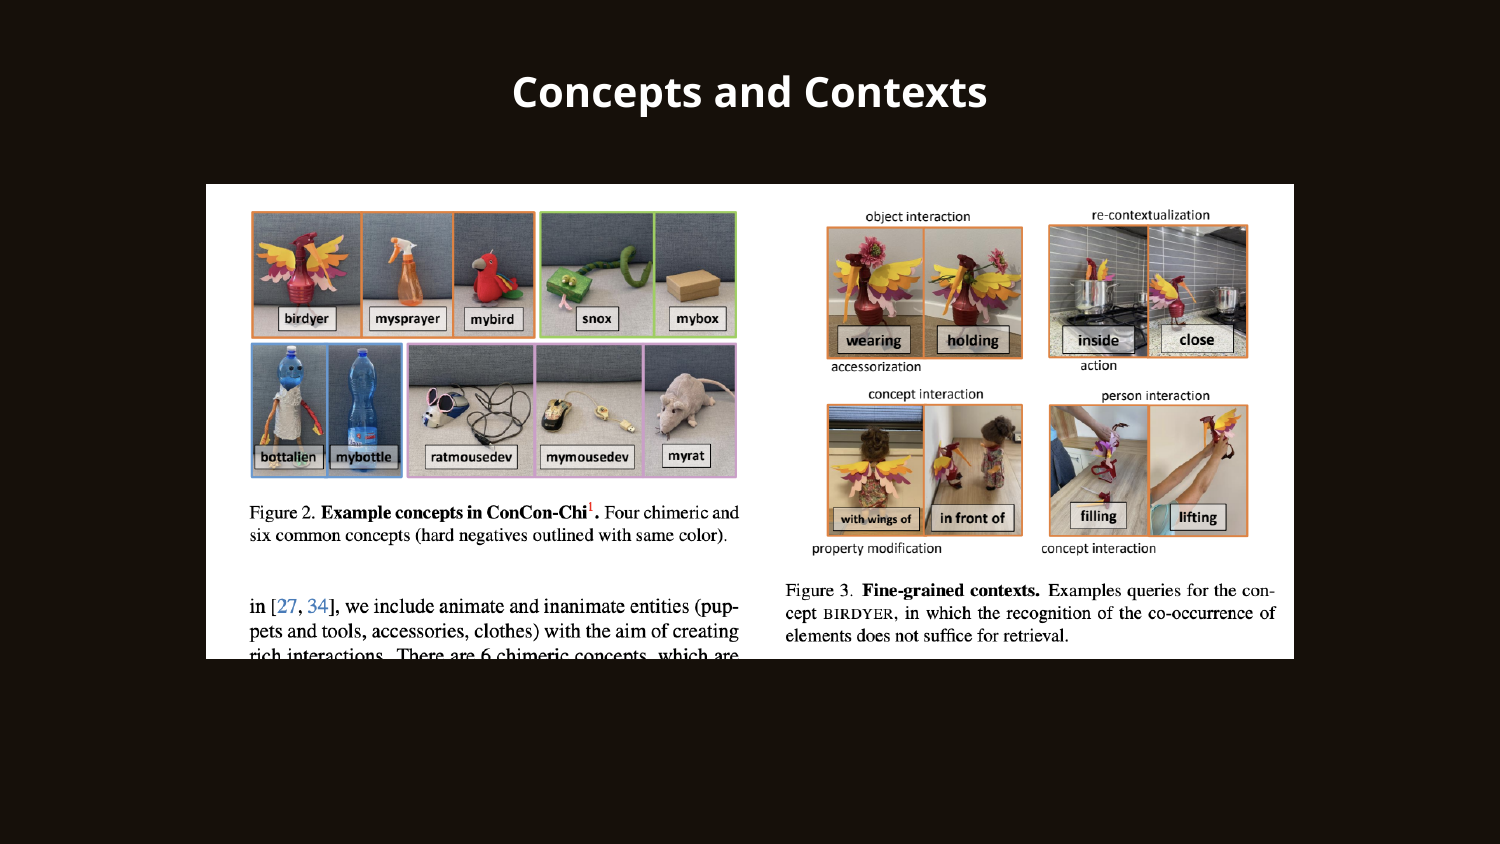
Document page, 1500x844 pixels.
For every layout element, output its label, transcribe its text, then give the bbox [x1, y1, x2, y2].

picture [206, 184, 1294, 659]
title Concepts and Contexts [118, 22, 1382, 131]
